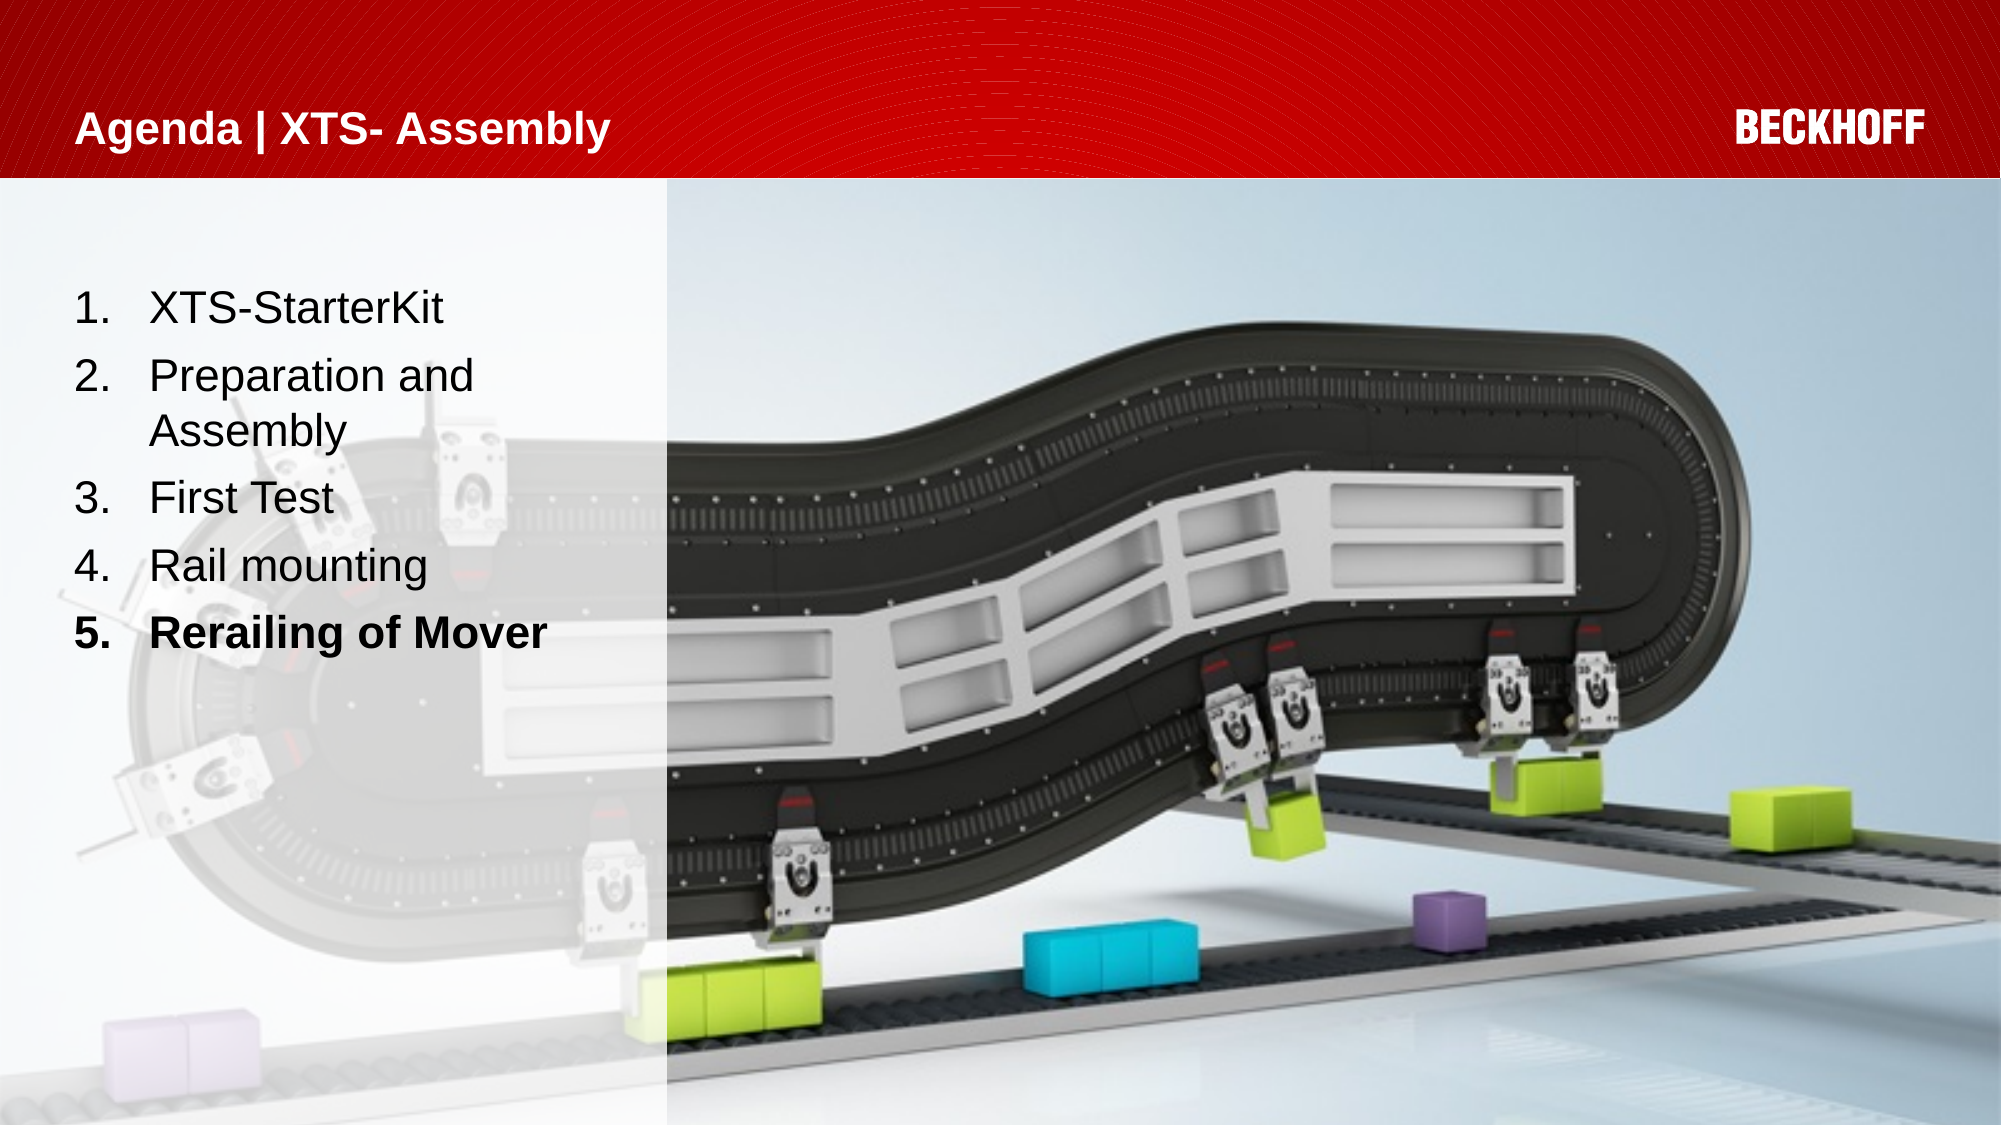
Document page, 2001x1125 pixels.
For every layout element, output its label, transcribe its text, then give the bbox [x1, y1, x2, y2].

picture [0, 178, 2001, 1125]
title Agenda | XTS- Assembly [0, 73, 1663, 178]
picture [1727, 98, 1934, 155]
